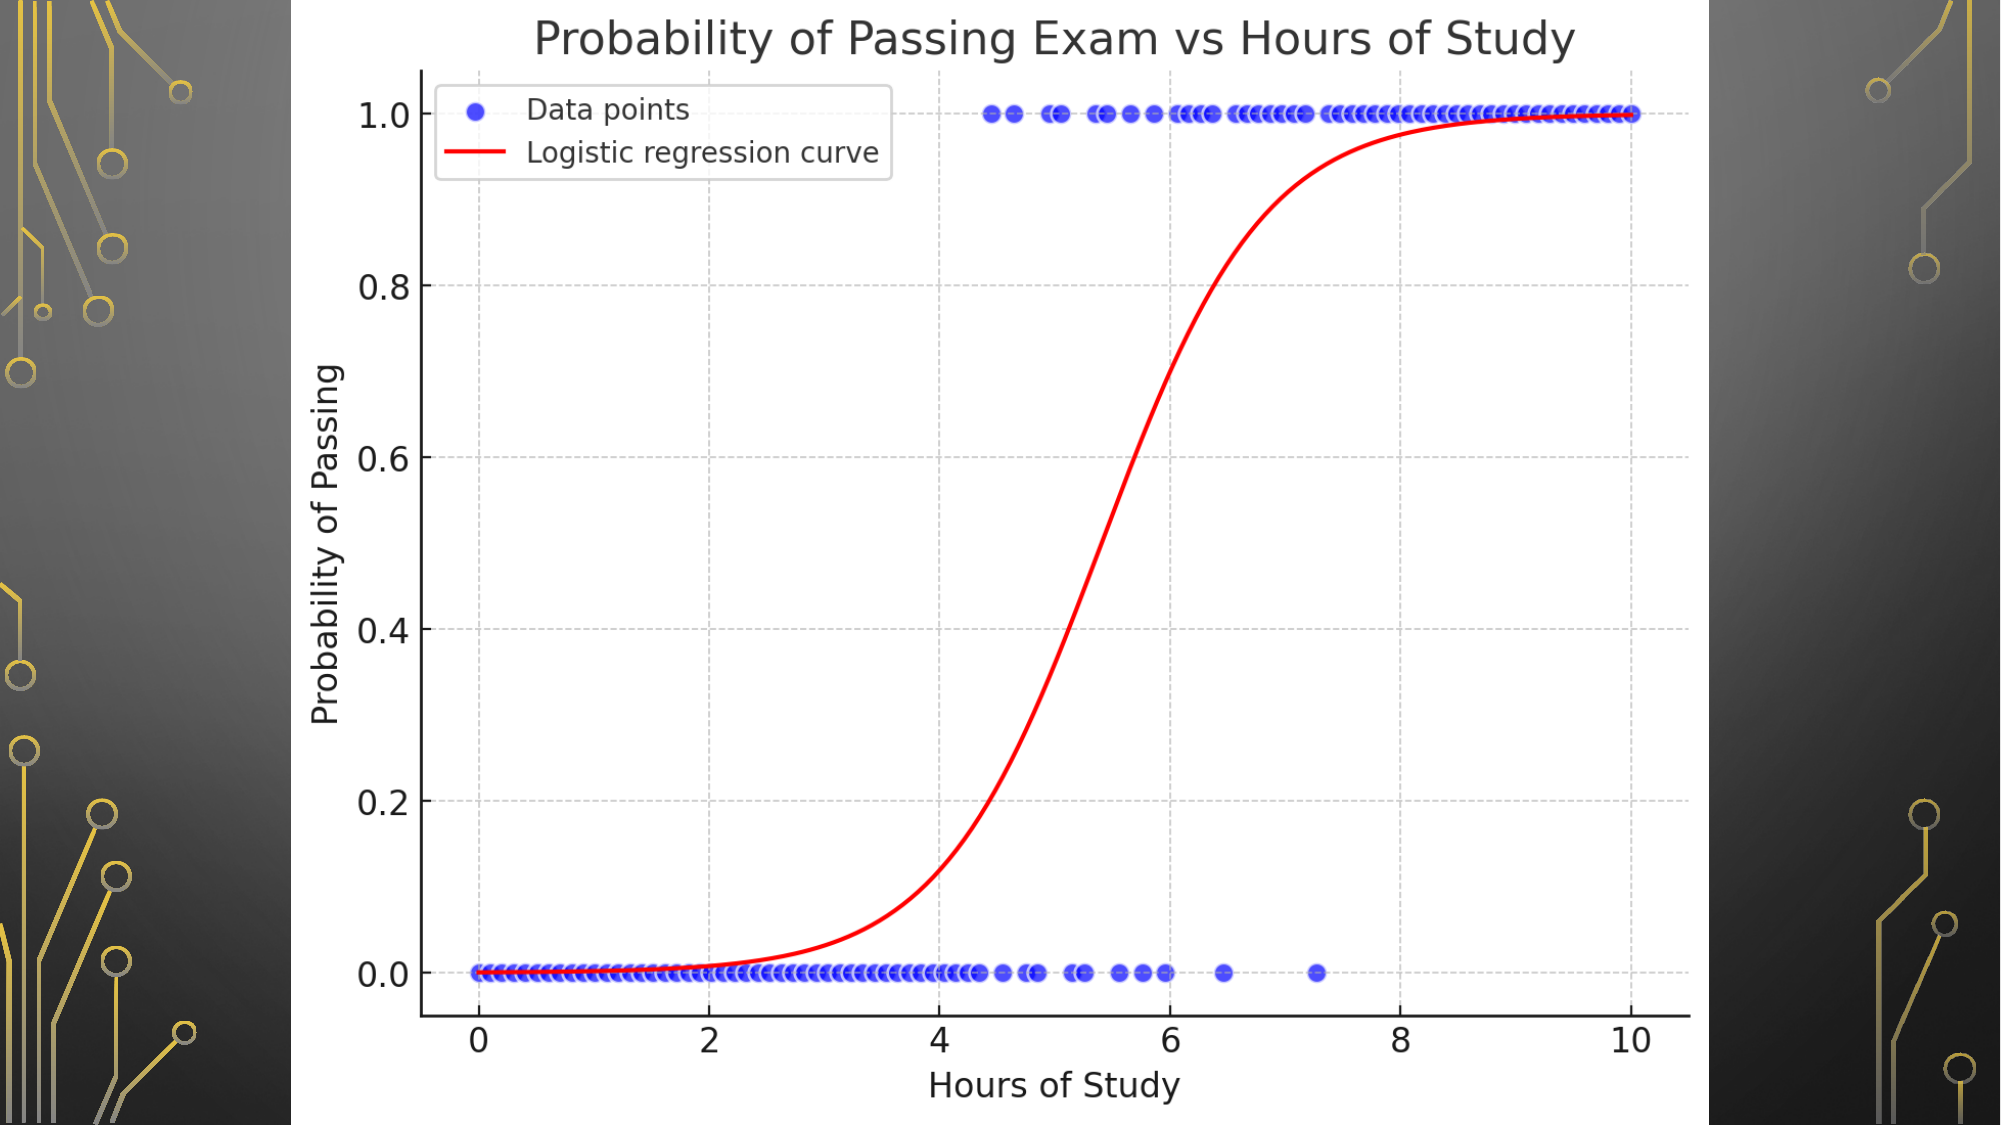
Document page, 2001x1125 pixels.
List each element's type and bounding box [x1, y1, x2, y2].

picture [291, 0, 1709, 1125]
